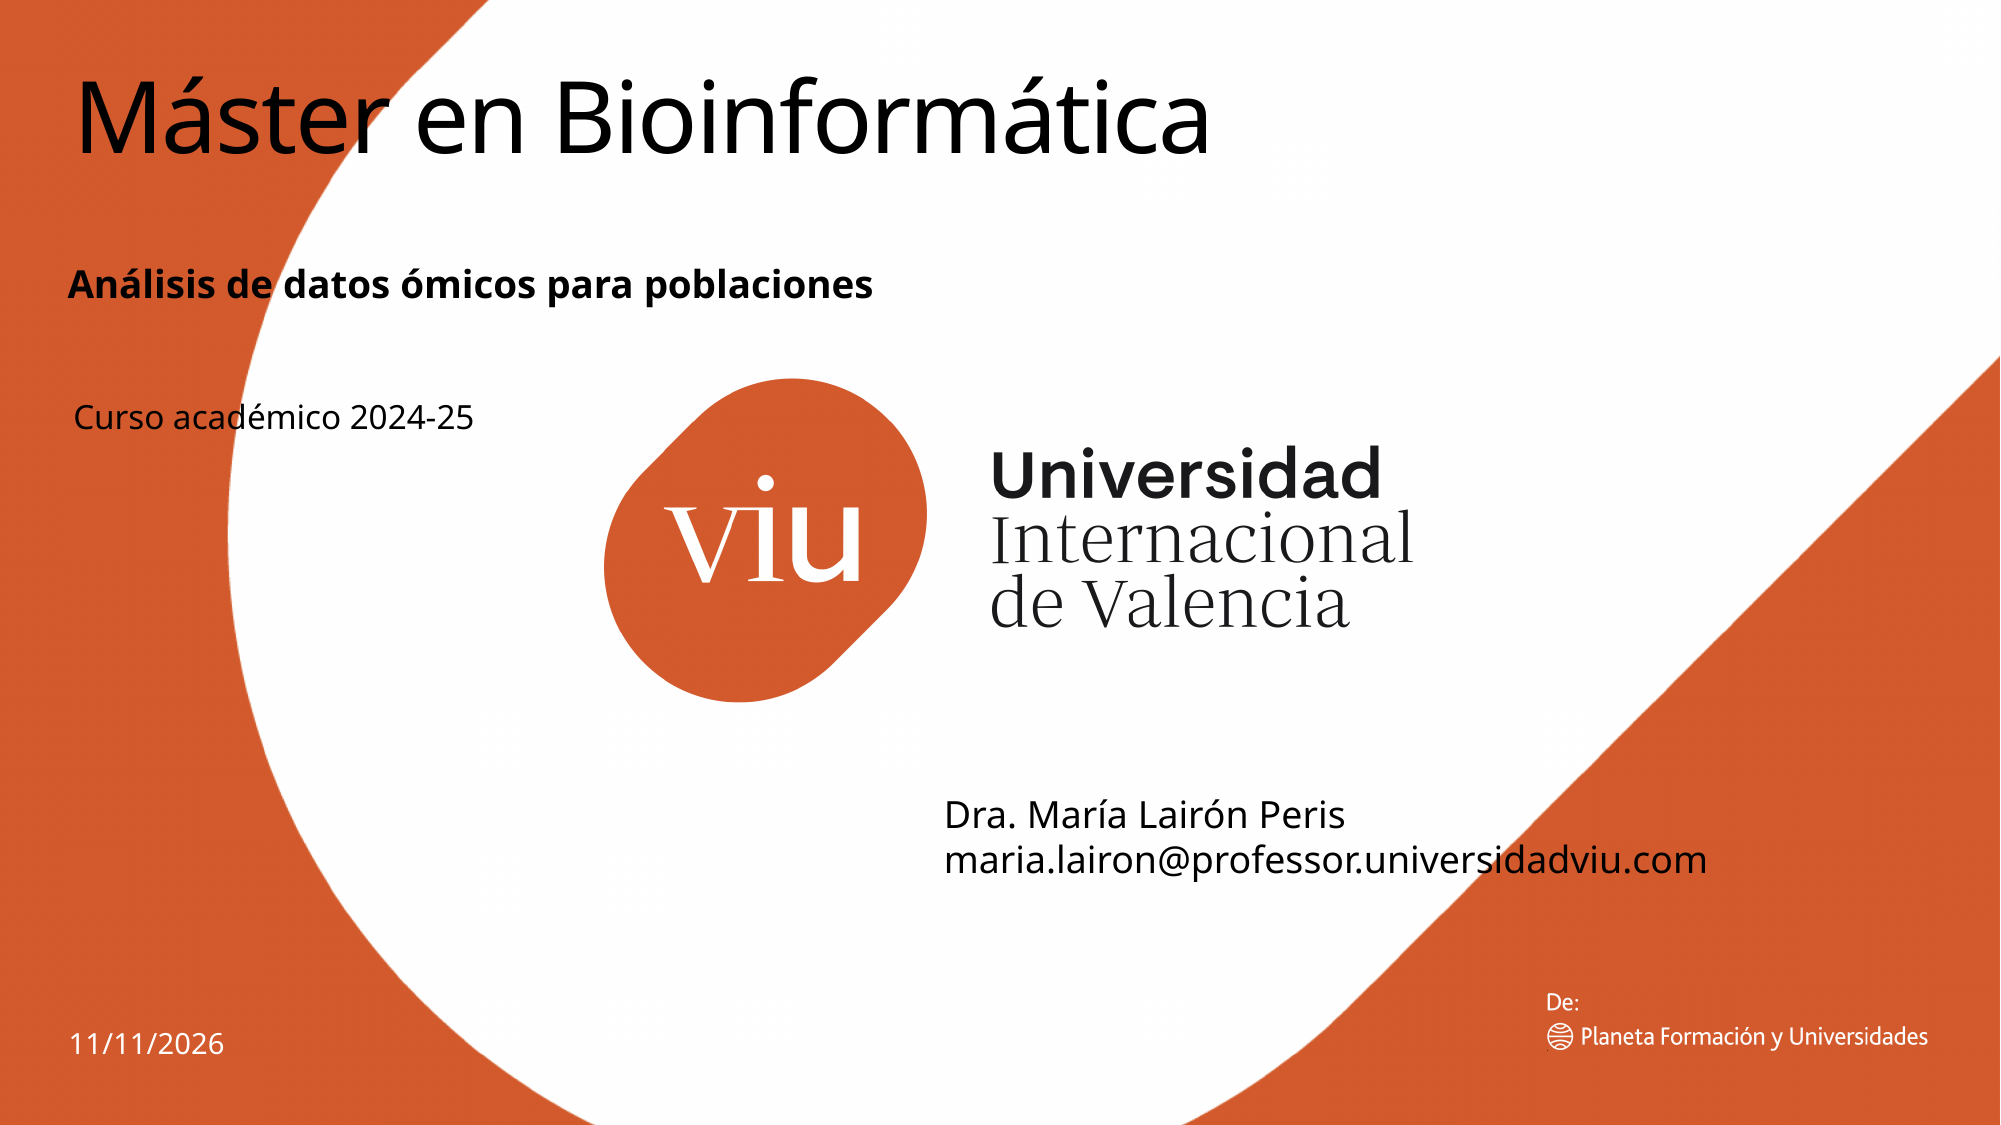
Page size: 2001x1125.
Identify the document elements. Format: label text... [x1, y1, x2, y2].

text_box Dra. María Lairón Peris maria.lairon@professor.universidadviu.com [929, 783, 1724, 888]
text_box Curso académico 2024-25 [73, 396, 608, 489]
list Análisis de datos ómicos para poblaciones [57, 214, 1943, 307]
picture [0, 0, 2000, 1125]
list Máster en Bioinformática [73, 53, 1879, 202]
